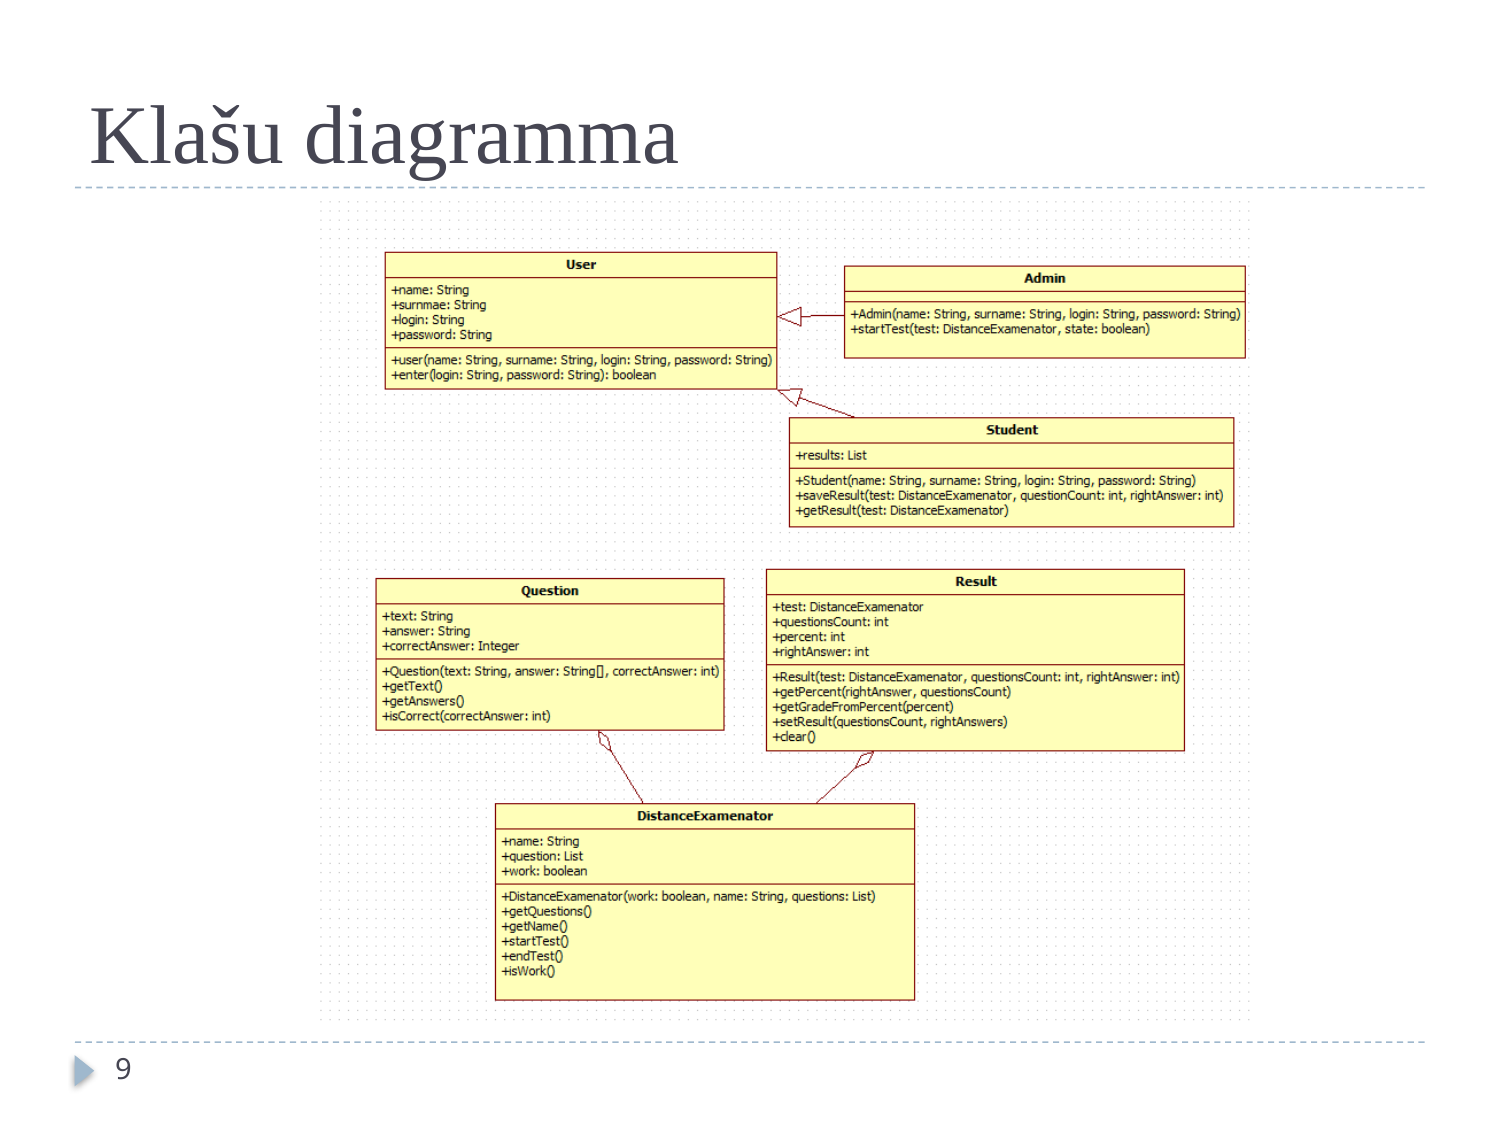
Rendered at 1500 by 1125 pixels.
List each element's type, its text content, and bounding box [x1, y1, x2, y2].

title Klašu diagramma [75, 24, 1425, 188]
picture [317, 199, 1254, 1026]
slide_number 9 [100, 1042, 426, 1103]
